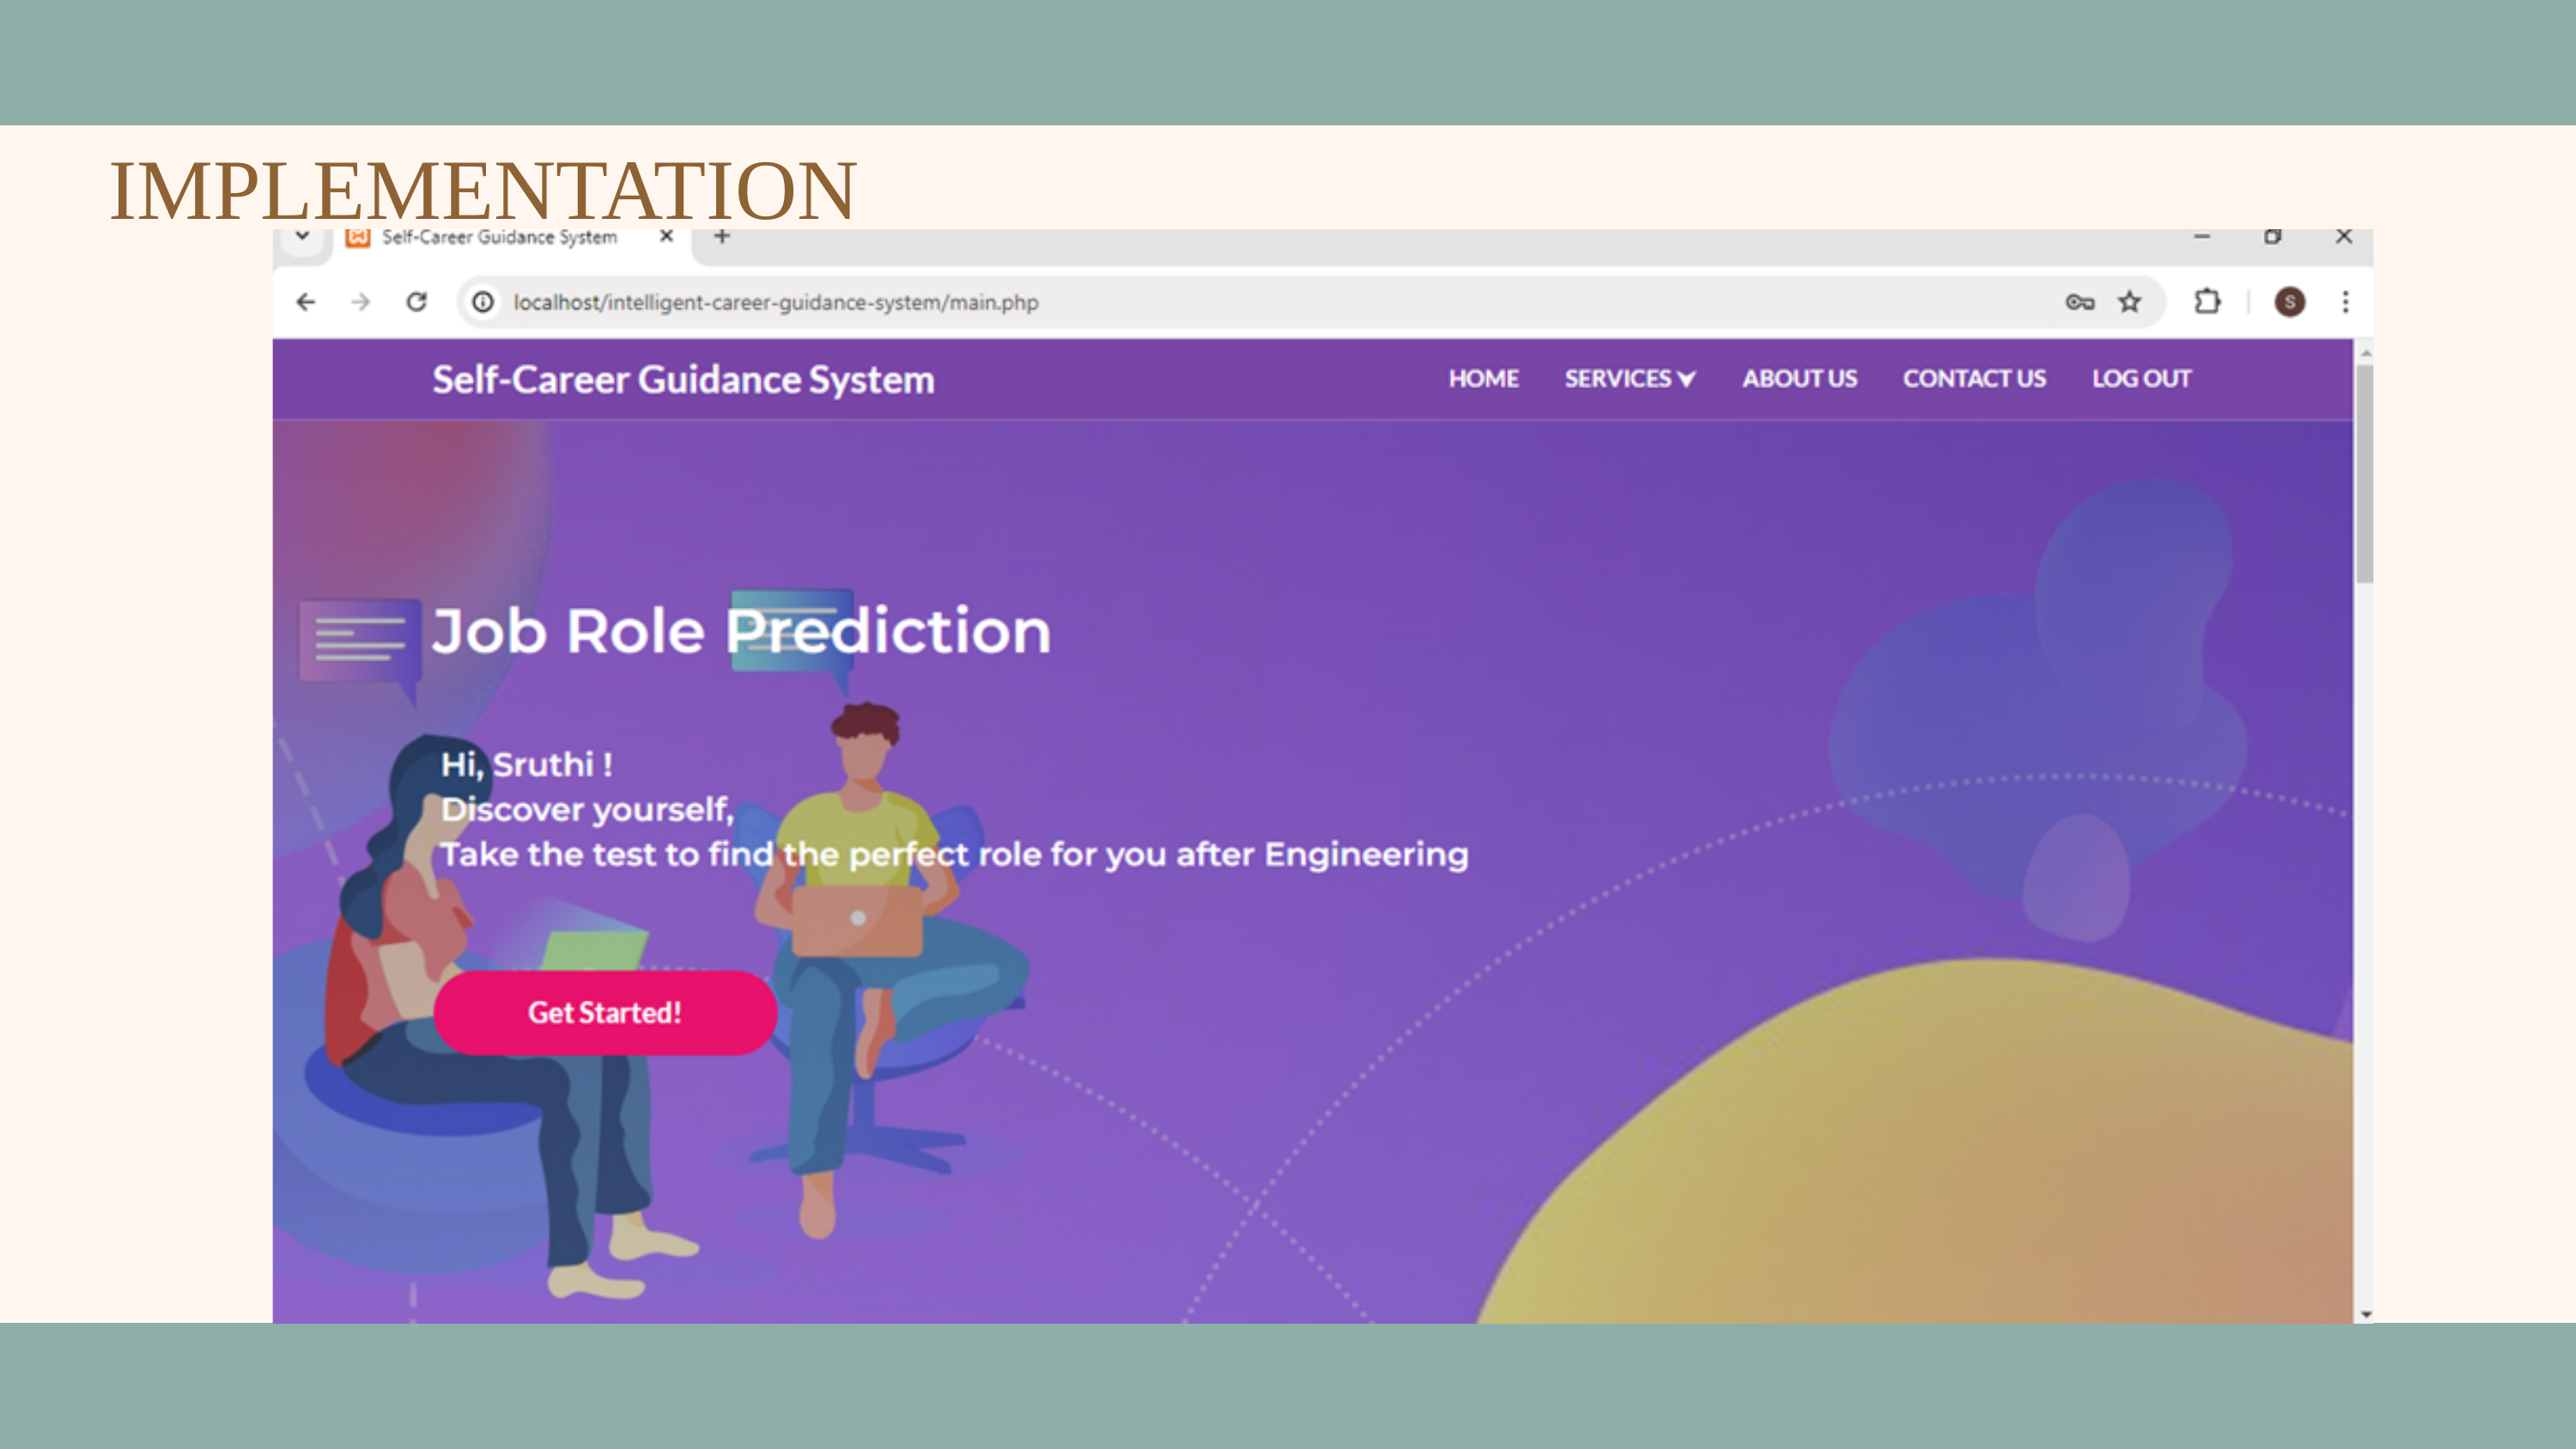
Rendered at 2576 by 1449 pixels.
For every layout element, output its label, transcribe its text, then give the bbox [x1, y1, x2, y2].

text_box IMPLEMENTATION [108, 136, 1450, 237]
text_box [272, 229, 2374, 1319]
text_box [0, 0, 2576, 126]
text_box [0, 1323, 2576, 1449]
